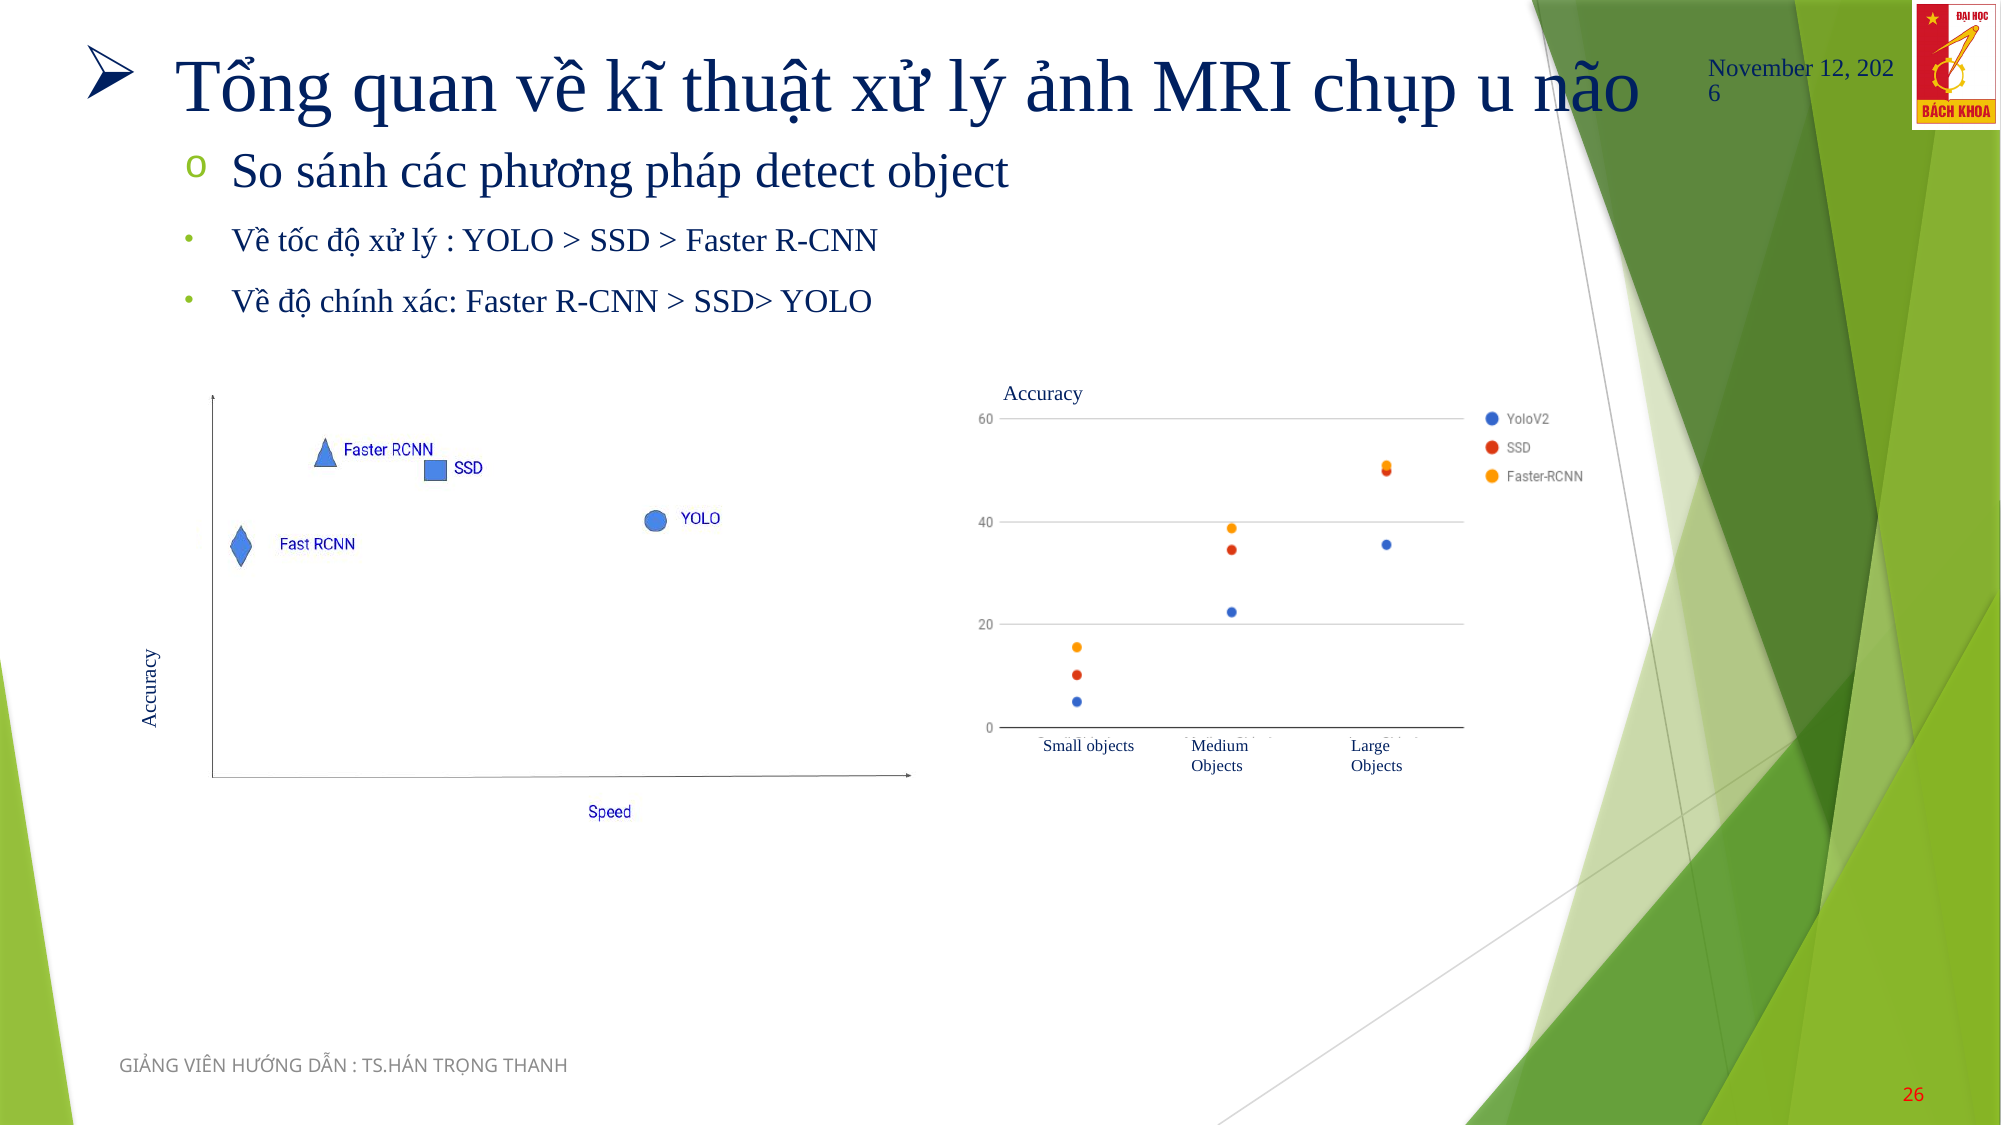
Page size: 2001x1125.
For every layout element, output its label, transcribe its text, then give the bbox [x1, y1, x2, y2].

picture [1911, 0, 2000, 131]
text_box 20 August 2020 [1693, 43, 1906, 89]
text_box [948, 371, 1604, 764]
slide_number 26 [1887, 1065, 2000, 1125]
footer GIẢNG VIÊN HƯỚNG DẪN : TS.HÁN TRỌNG THANH [104, 1035, 1138, 1095]
title Tổng quan về kĩ thuật xử lý ảnh MRI chụp u não [66, 29, 1738, 152]
list So sánh các phương pháp detect object Về tốc độ xử lý : YOLO > SSD > Faster R-CNN Về độ chính xác: Faster R-CNN > SSD> YOLO [94, 328, 1677, 454]
list So sánh các phương pháp detect object Về tốc độ xử lý : YOLO > SSD > Faster R-CNN Về độ chính xác: Faster R-CNN > SSD> YOLO [94, 129, 1677, 327]
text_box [127, 394, 925, 829]
